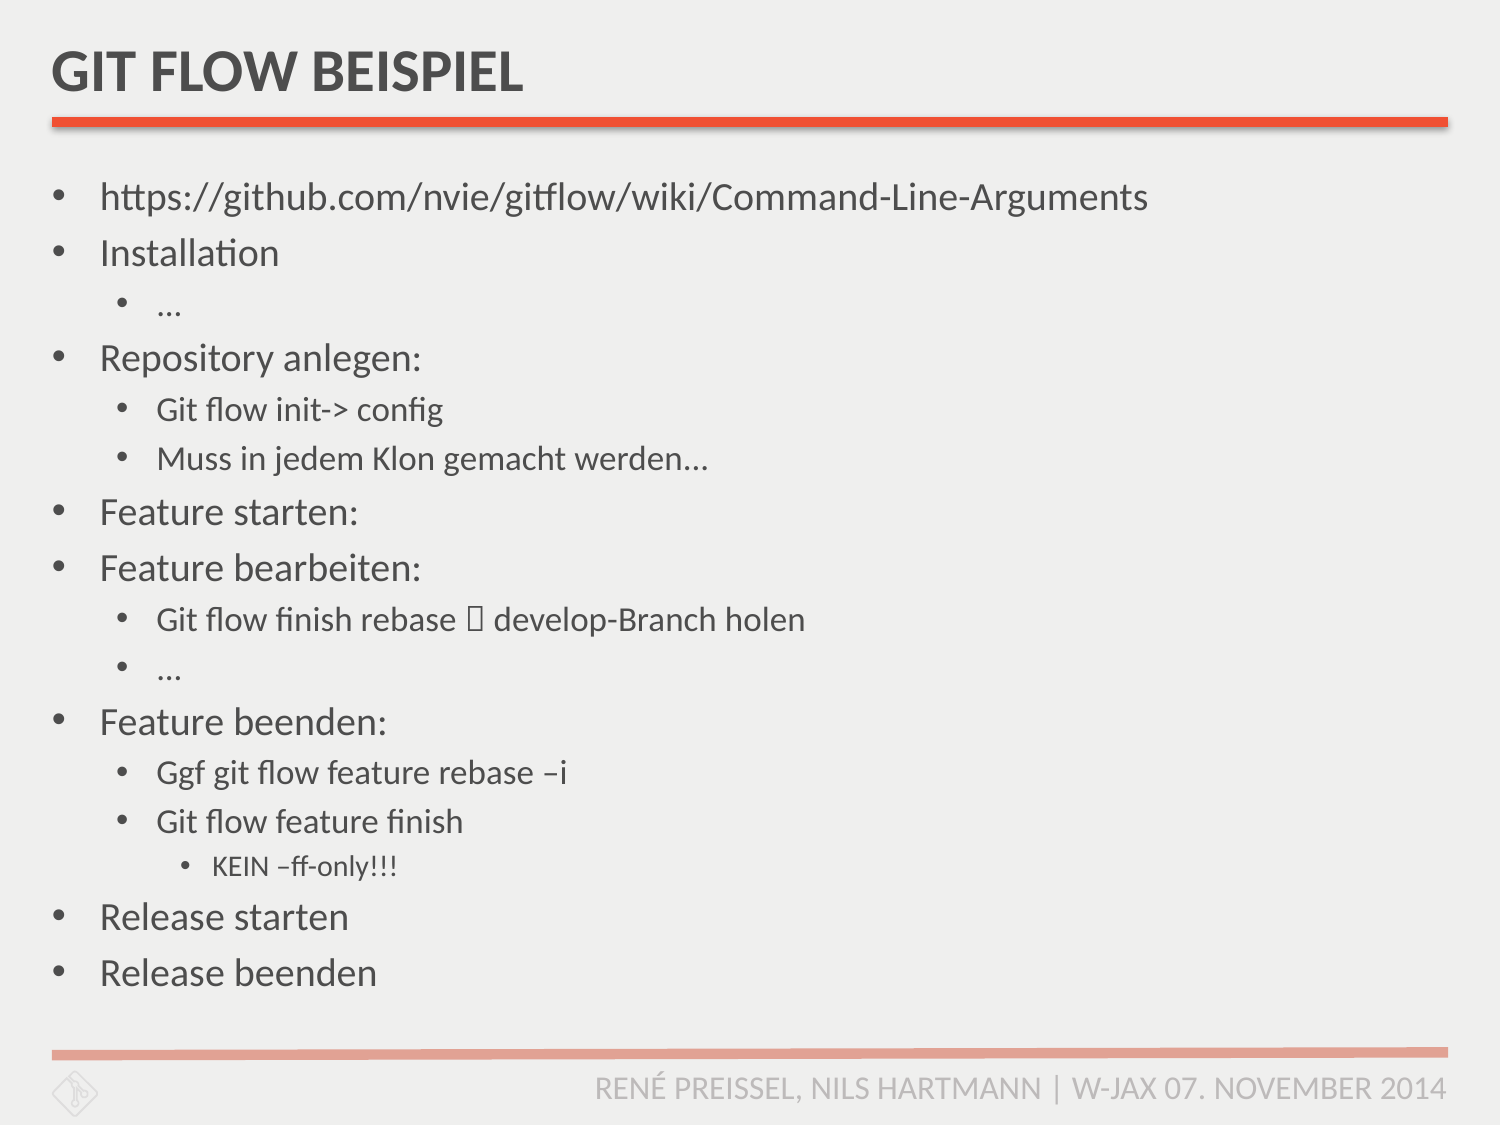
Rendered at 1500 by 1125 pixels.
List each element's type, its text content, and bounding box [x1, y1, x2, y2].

list https://github.com/nvie/gitflow/wiki/Command-Line-Arguments Installation ... Repository anlegen: Git flow init-> config Muss in jedem Klon gemacht werden... Feature starten: Feature bearbeiten: Git flow finish rebase  develop-Branch holen ... Feature beenden: Ggf git flow feature rebase –i Git flow feature finish KEIN –ff-only!!! Release starten Release beenden [51, 170, 1449, 1005]
title GIT FLOW BEISPIEL [51, 30, 1449, 104]
